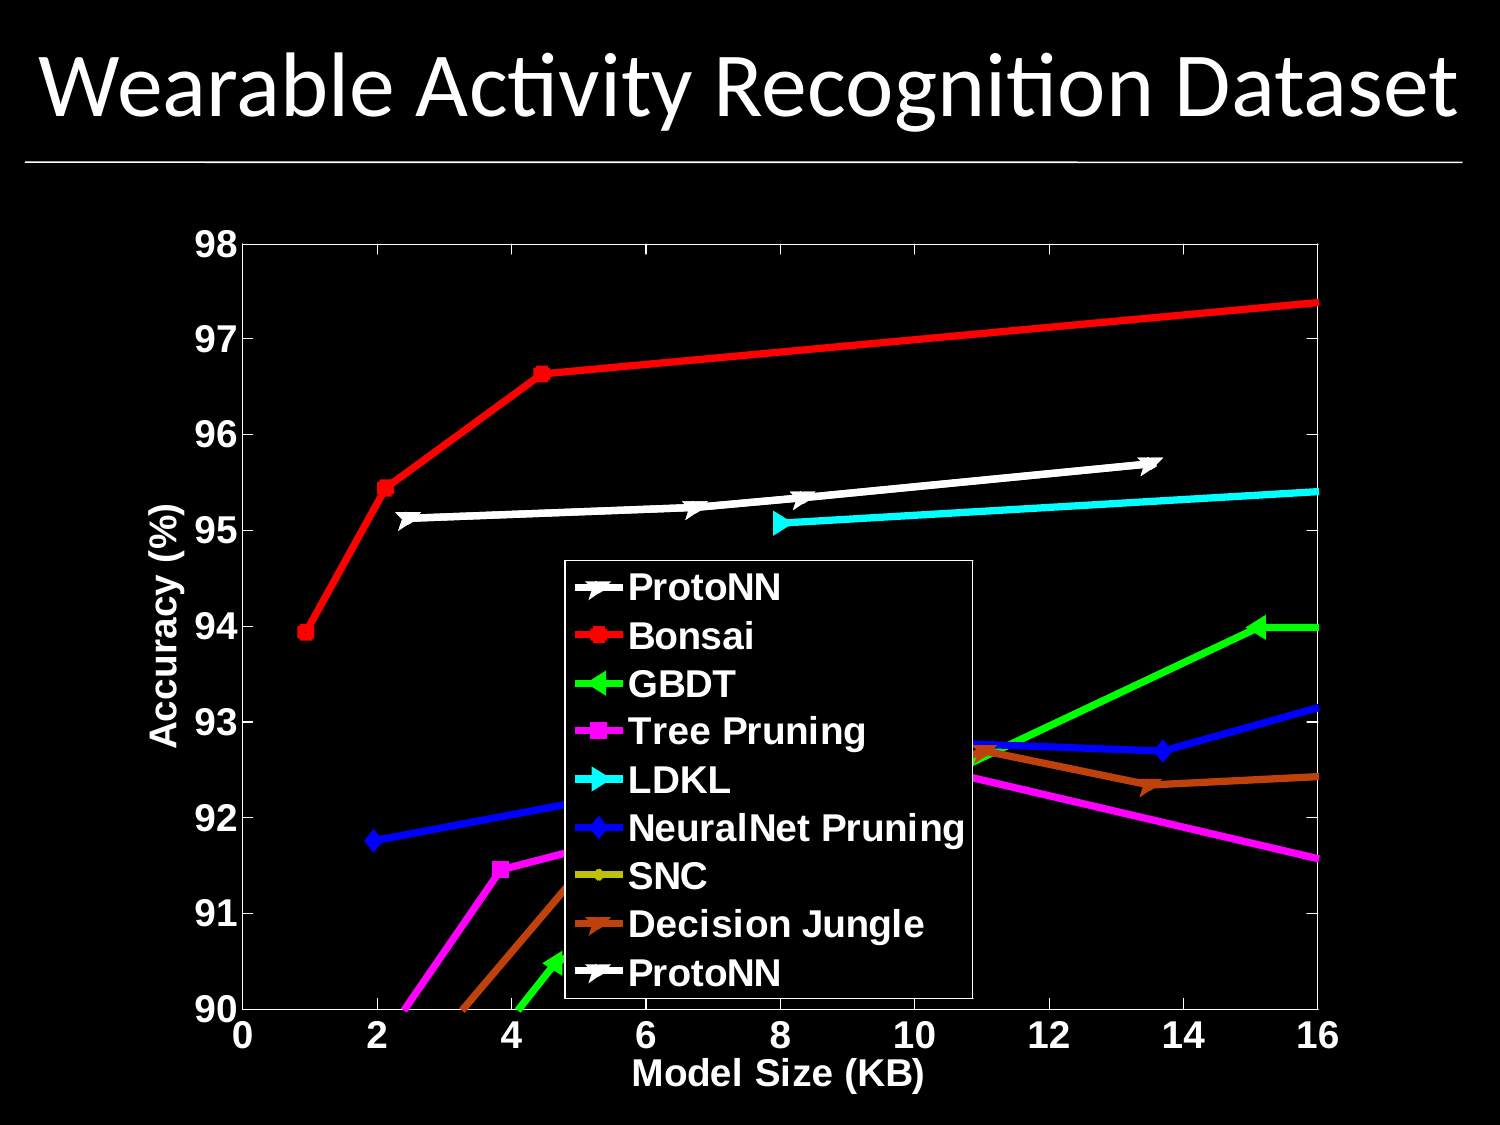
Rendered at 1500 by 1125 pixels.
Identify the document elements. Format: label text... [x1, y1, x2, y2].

picture [62, 173, 1451, 1113]
text_box Wearable Activity Recognition Dataset [0, 14, 1500, 144]
